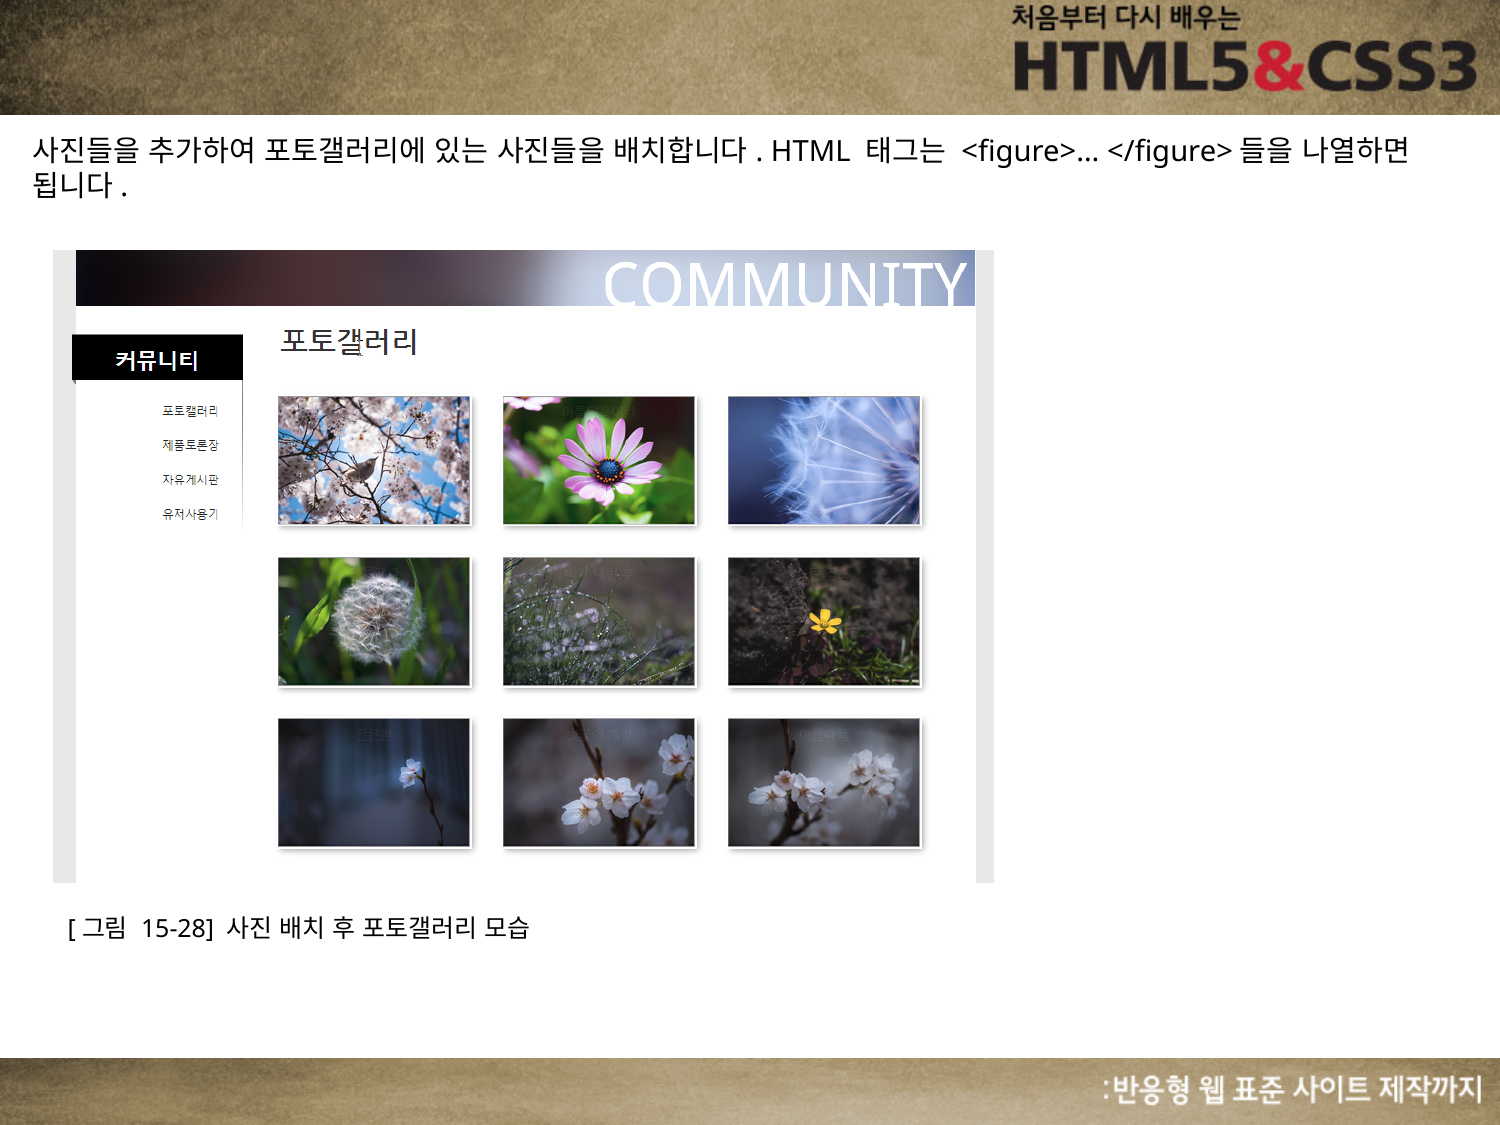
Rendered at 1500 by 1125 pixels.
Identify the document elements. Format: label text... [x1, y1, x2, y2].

picture [0, 0, 1500, 115]
text_box [그림 15-28] 사진 배치 후 포토갤러리 모습 [53, 905, 803, 950]
text_box 사진들을 추가하여 포토갤러리에 있는 사진들을 배치합니다. HTML 태그는 <figure>… </figure>들을 나열하면 됩니다. [17, 125, 1459, 245]
picture [0, 1058, 1500, 1125]
picture [52, 250, 994, 883]
